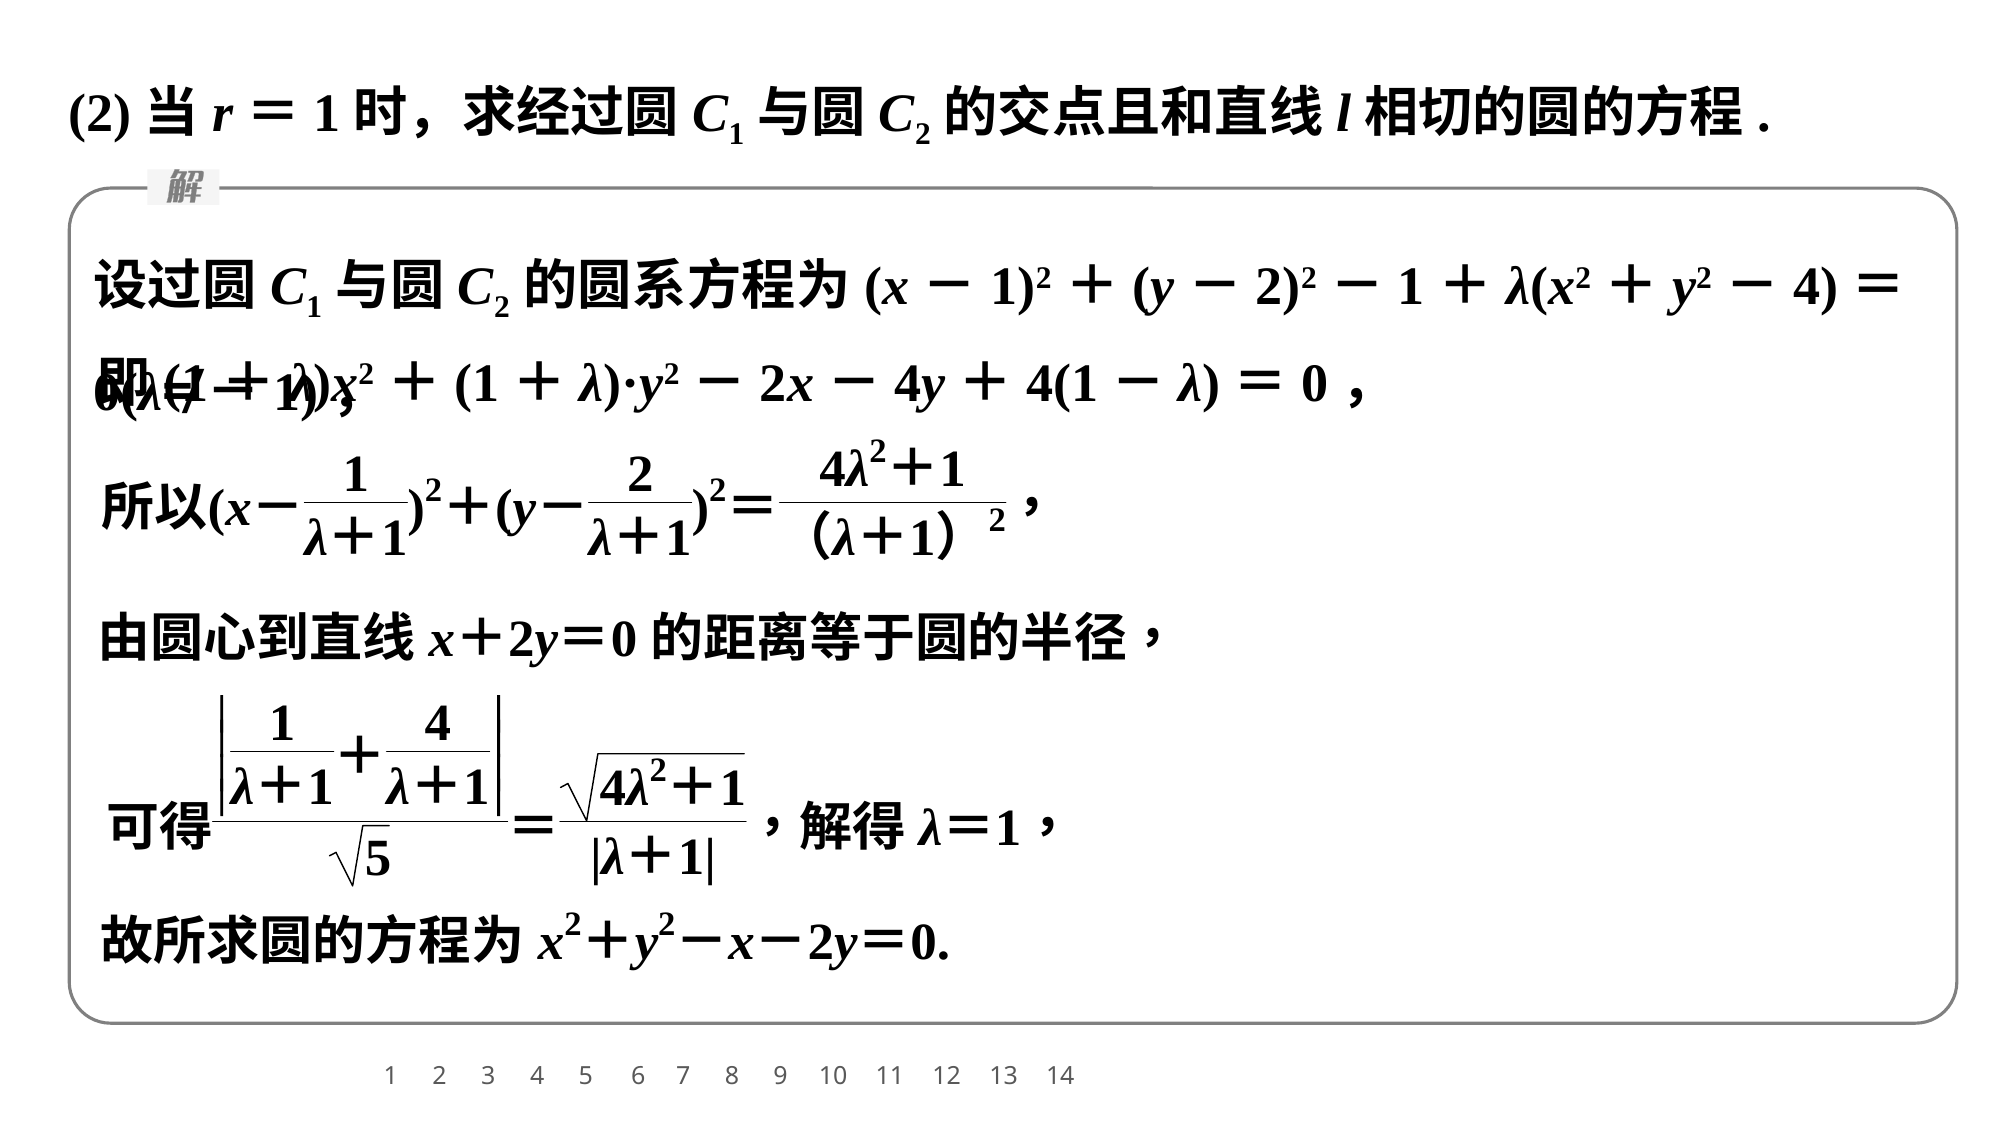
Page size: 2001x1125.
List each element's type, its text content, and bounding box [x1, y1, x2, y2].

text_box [97, 590, 1935, 685]
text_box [100, 893, 1939, 988]
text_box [101, 424, 1940, 582]
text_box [106, 681, 1945, 900]
text_box (2)当r＝1时，求经过圆C1与圆C2的交点且和直线l相切的圆的方程. [53, 32, 1871, 159]
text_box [69, 169, 1957, 1024]
